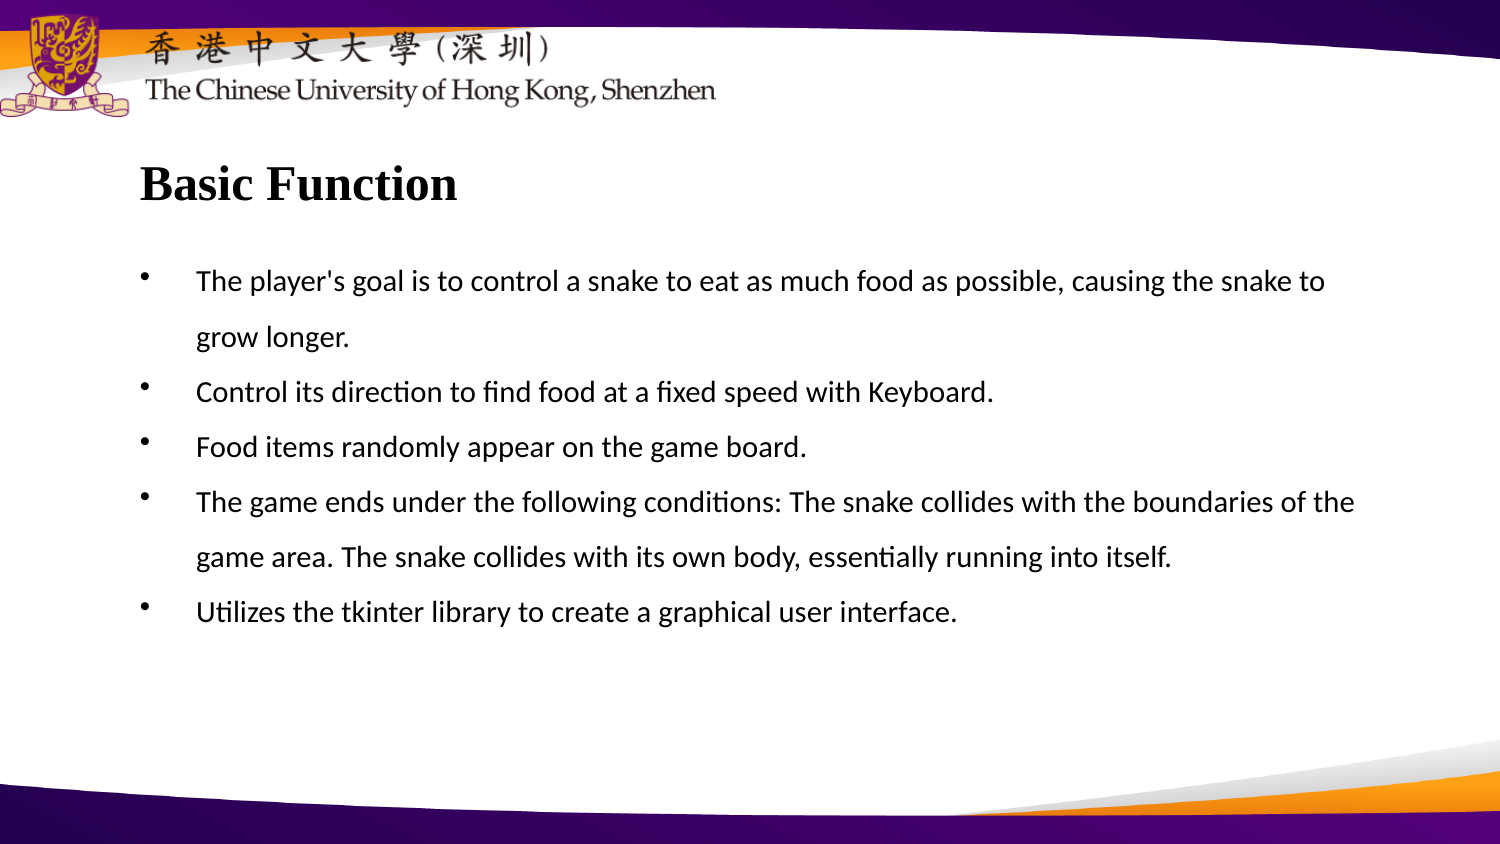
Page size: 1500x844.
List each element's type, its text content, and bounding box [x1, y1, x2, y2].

picture [0, 0, 1500, 844]
text_box Basic Function [124, 135, 1460, 227]
text_box The player's goal is to control a snake to eat as much food as possible, causing the snake to grow longer. Control its direction to find food at a fixed speed with Keyboard. Food items randomly appear on the game board. The game ends under the following conditions: The snake collides with the boundaries of the game area. The snake collides with its own body, essentially running into itself. Utilizes the tkinter library to create a graphical user interface. [125, 235, 1391, 793]
